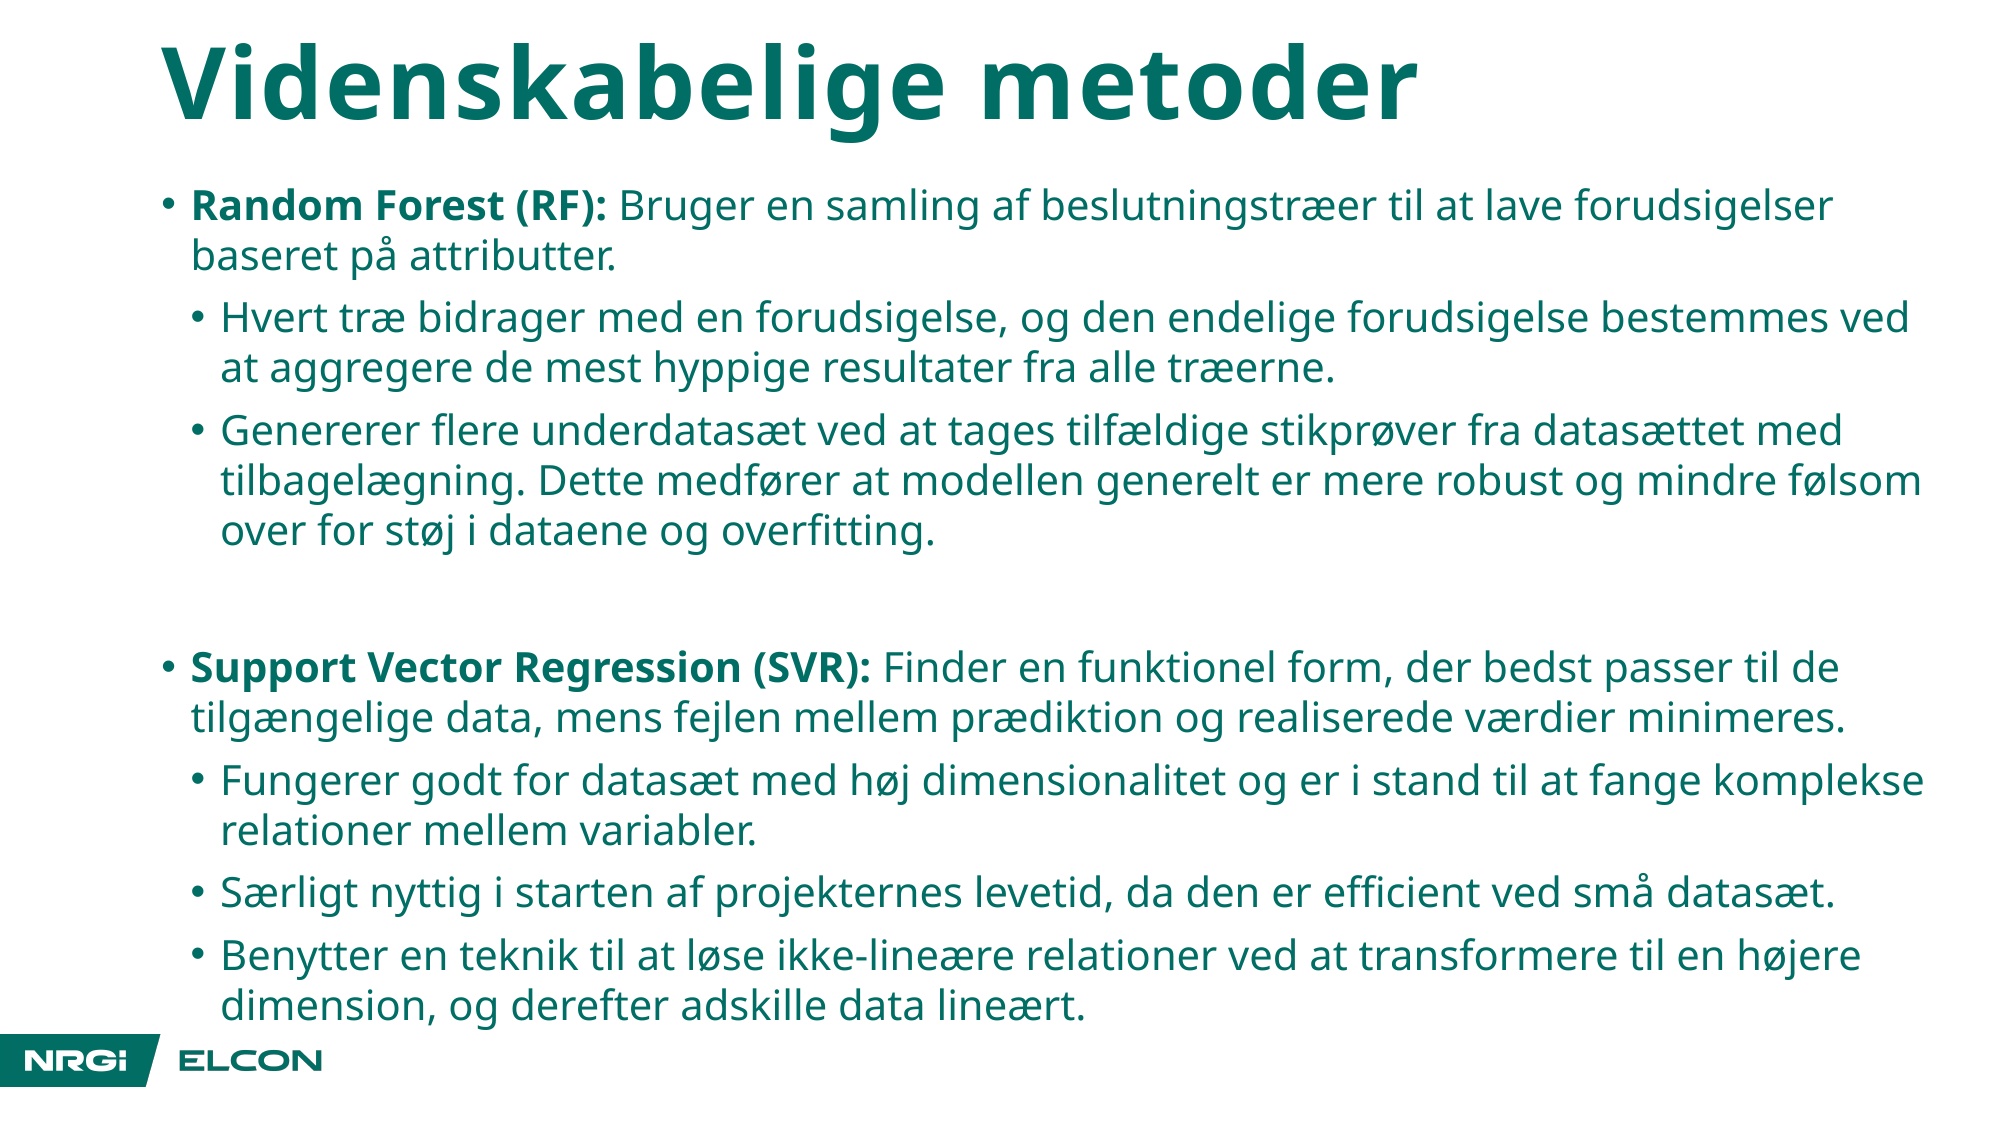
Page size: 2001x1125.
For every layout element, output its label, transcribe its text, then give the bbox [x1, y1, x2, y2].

title Videnskabelige metoder [161, 37, 1946, 142]
list Random Forest (RF): Bruger en samling af beslutningstræer til at lave forudsigelser baseret på attributter. Hvert træ bidrager med en forudsigelse, og den endelige forudsigelse bestemmes ved at aggregere de mest hyppige resultater fra alle træerne. Genererer flere underdatasæt ved at tages tilfældige stikprøver fra datasættet med tilbagelægning. Dette medfører at modellen generelt er mere robust og mindre følsom over for støj i dataene og overfitting. Support Vector Regression (SVR): Finder en funktionel form, der bedst passer til de tilgængelige data, mens fejlen mellem prædiktion og realiserede værdier minimeres. Fungerer godt for datasæt med høj dimensionalitet og er i stand til at fange komplekse relationer mellem variabler. Særligt nyttig i starten af projekternes levetid, da den er efficient ved små datasæt. Benytter en teknik til at løse ikke-lineære relationer ved at transformere til en højere dimension, og derefter adskille data lineært. [161, 178, 1946, 1012]
picture [0, 1034, 323, 1087]
